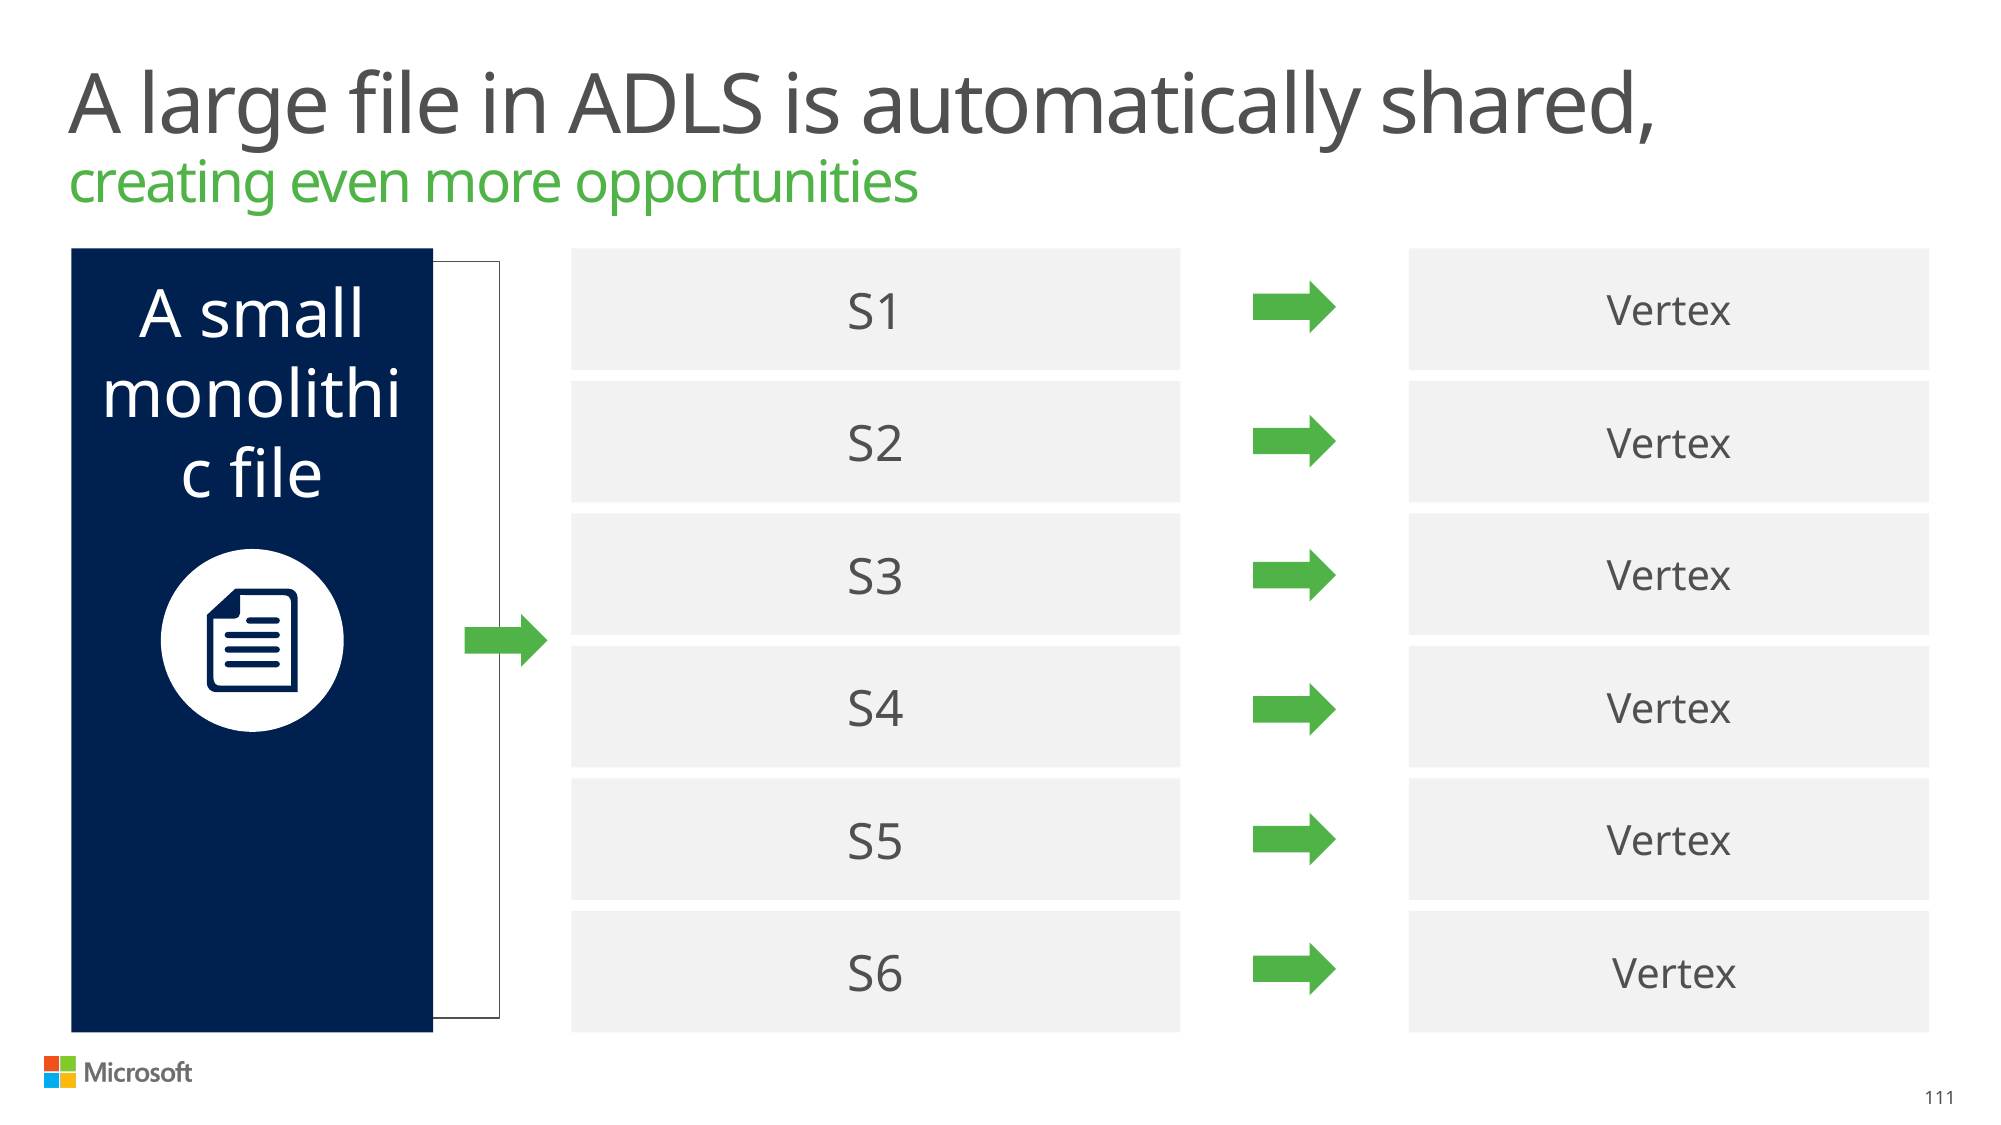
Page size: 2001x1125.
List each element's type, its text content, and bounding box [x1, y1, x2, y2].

slide_number 111 [1864, 1087, 1956, 1110]
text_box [71, 248, 1930, 1033]
title A large file in ADLS is automatically shared, creating even more opportunities [44, 47, 1956, 200]
picture [44, 1056, 192, 1088]
